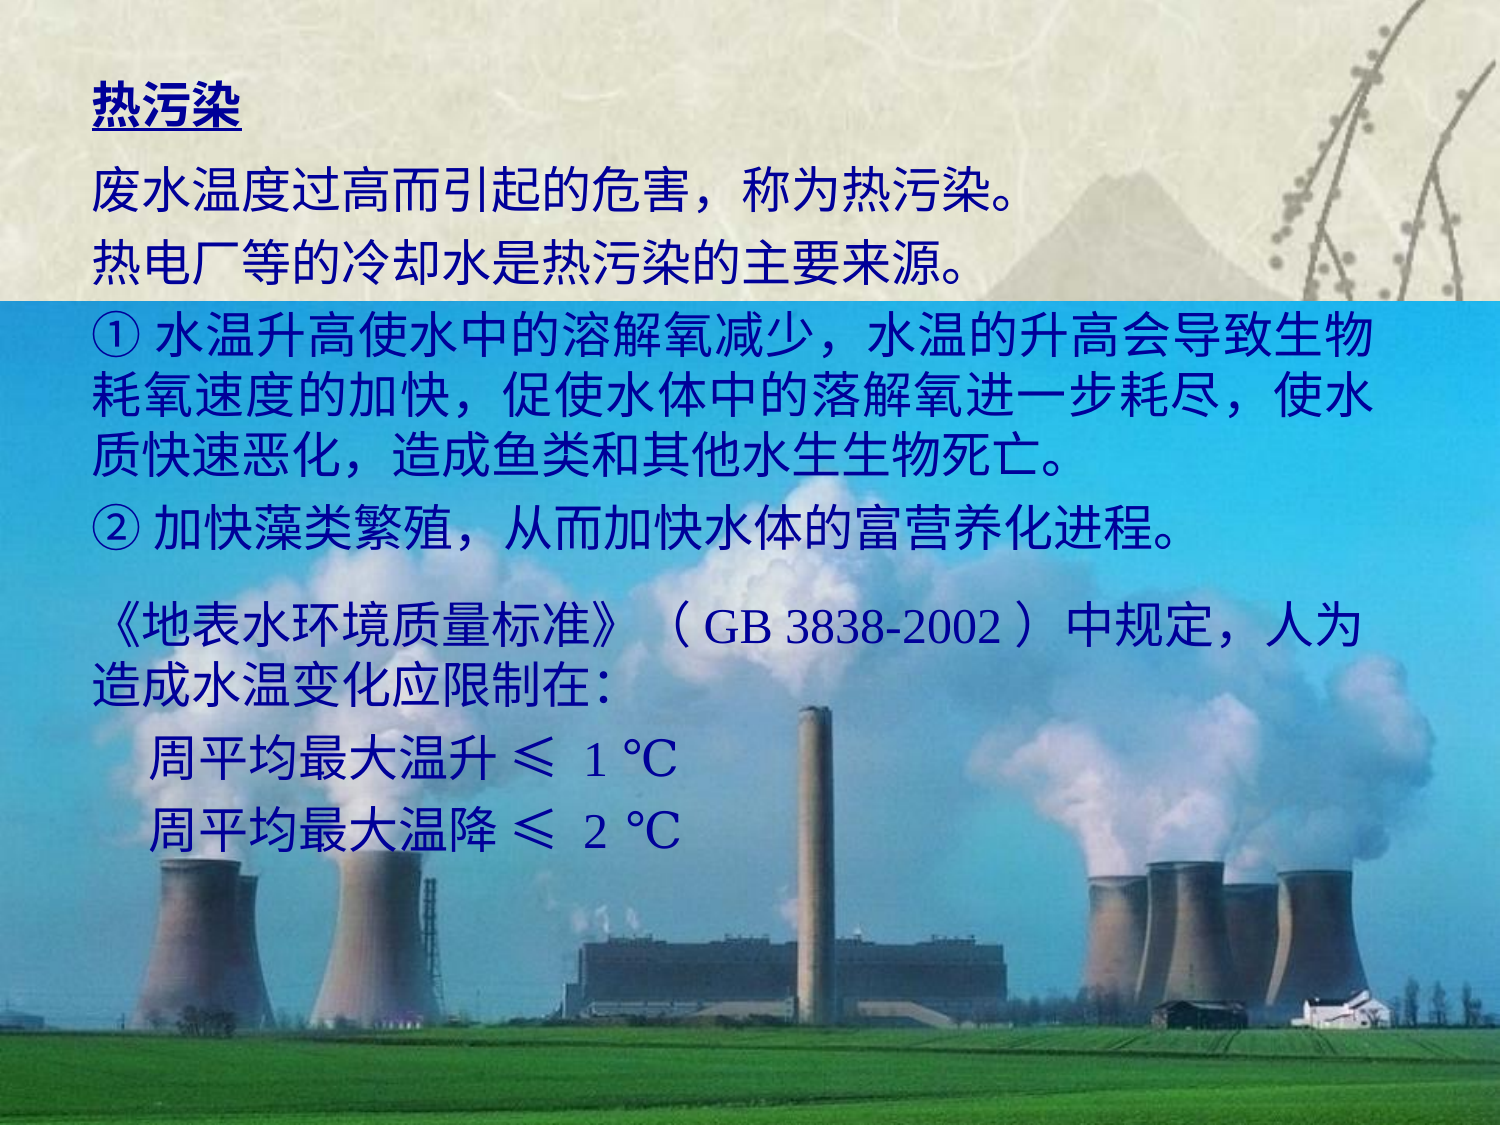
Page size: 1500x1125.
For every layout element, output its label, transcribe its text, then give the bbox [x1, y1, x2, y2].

picture [0, 0, 1500, 1125]
text_box 热污染 废水温度过高而引起的危害，称为热污染。 热电厂等的冷却水是热污染的主要来源。 ①水温升高使水中的溶解氧减少，水温的升高会导致生物耗氧速度的加快，促使水体中的落解氧进一步耗尽，使水质快速恶化，造成鱼类和其他水生生物死亡。 ②加快藻类繁殖，从而加快水体的富营养化进程。 《地表水环境质量标准》（GB 3838-2002）中规定，人为造成水温变化应限制在： 周平均最大温升 ≤ 1 ℃ 周平均最大温降 ≤ 2 ℃ [76, 66, 1390, 299]
